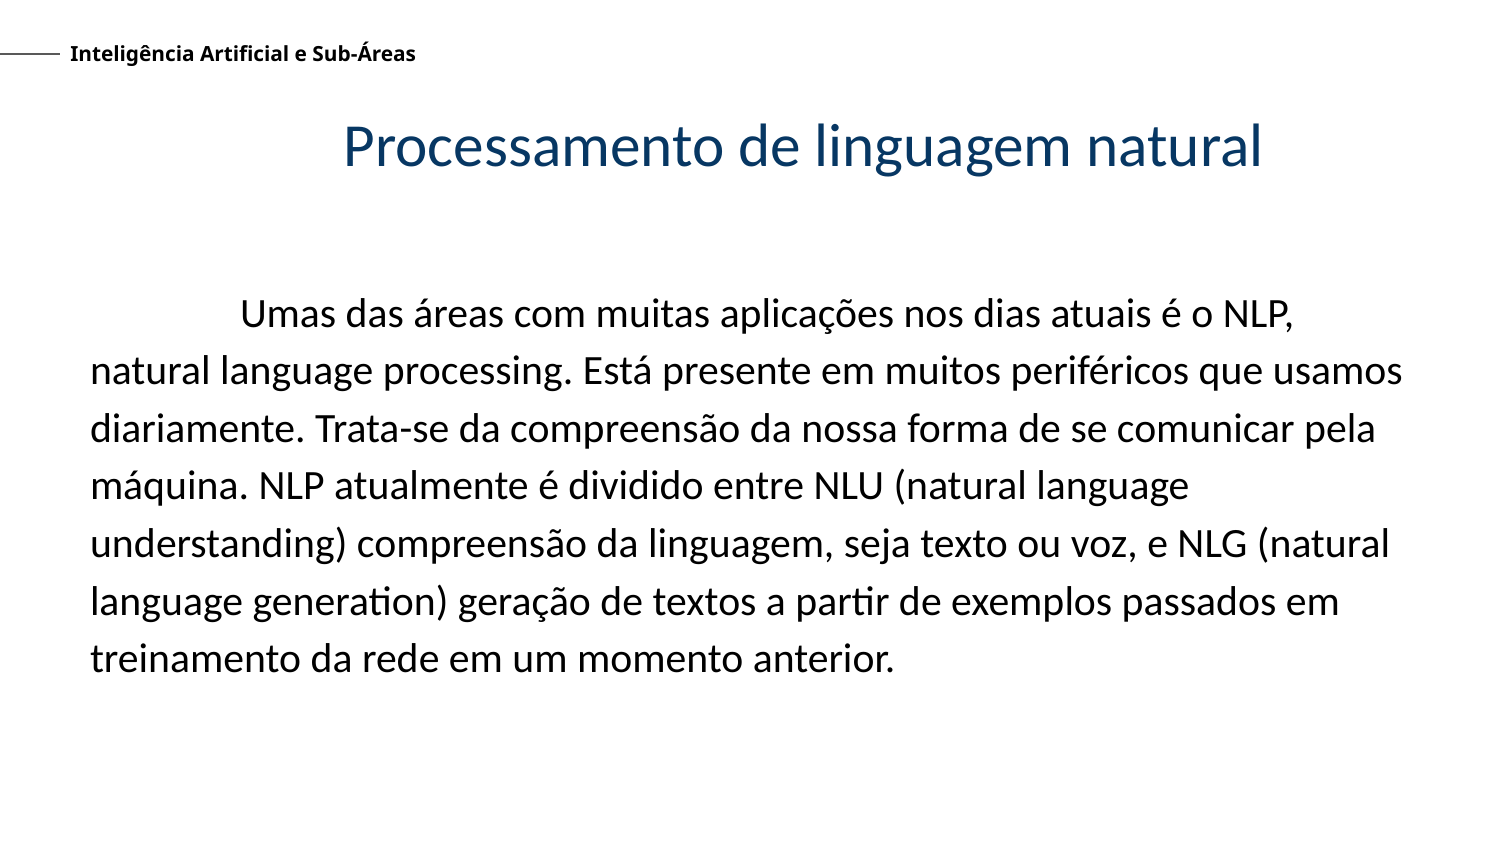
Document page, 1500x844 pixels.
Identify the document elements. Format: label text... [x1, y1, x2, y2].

list Umas das áreas com muitas aplicações nos dias atuais é o NLP, natural language processing. Está presente em muitos periféricos que usamos diariamente. Trata-se da compreensão da nossa forma de se comunicar pela máquina. NLP atualmente é dividido entre NLU (natural language understanding) compreensão da linguagem, seja texto ou voz, e NLG (natural language generation) geração de textos a partir de exemplos passados em treinamento da rede em um momento anterior. [75, 270, 1425, 695]
text_box Inteligência Artificial e Sub-Áreas [67, 22, 818, 84]
title Processamento de linguagem natural [299, 71, 1309, 213]
